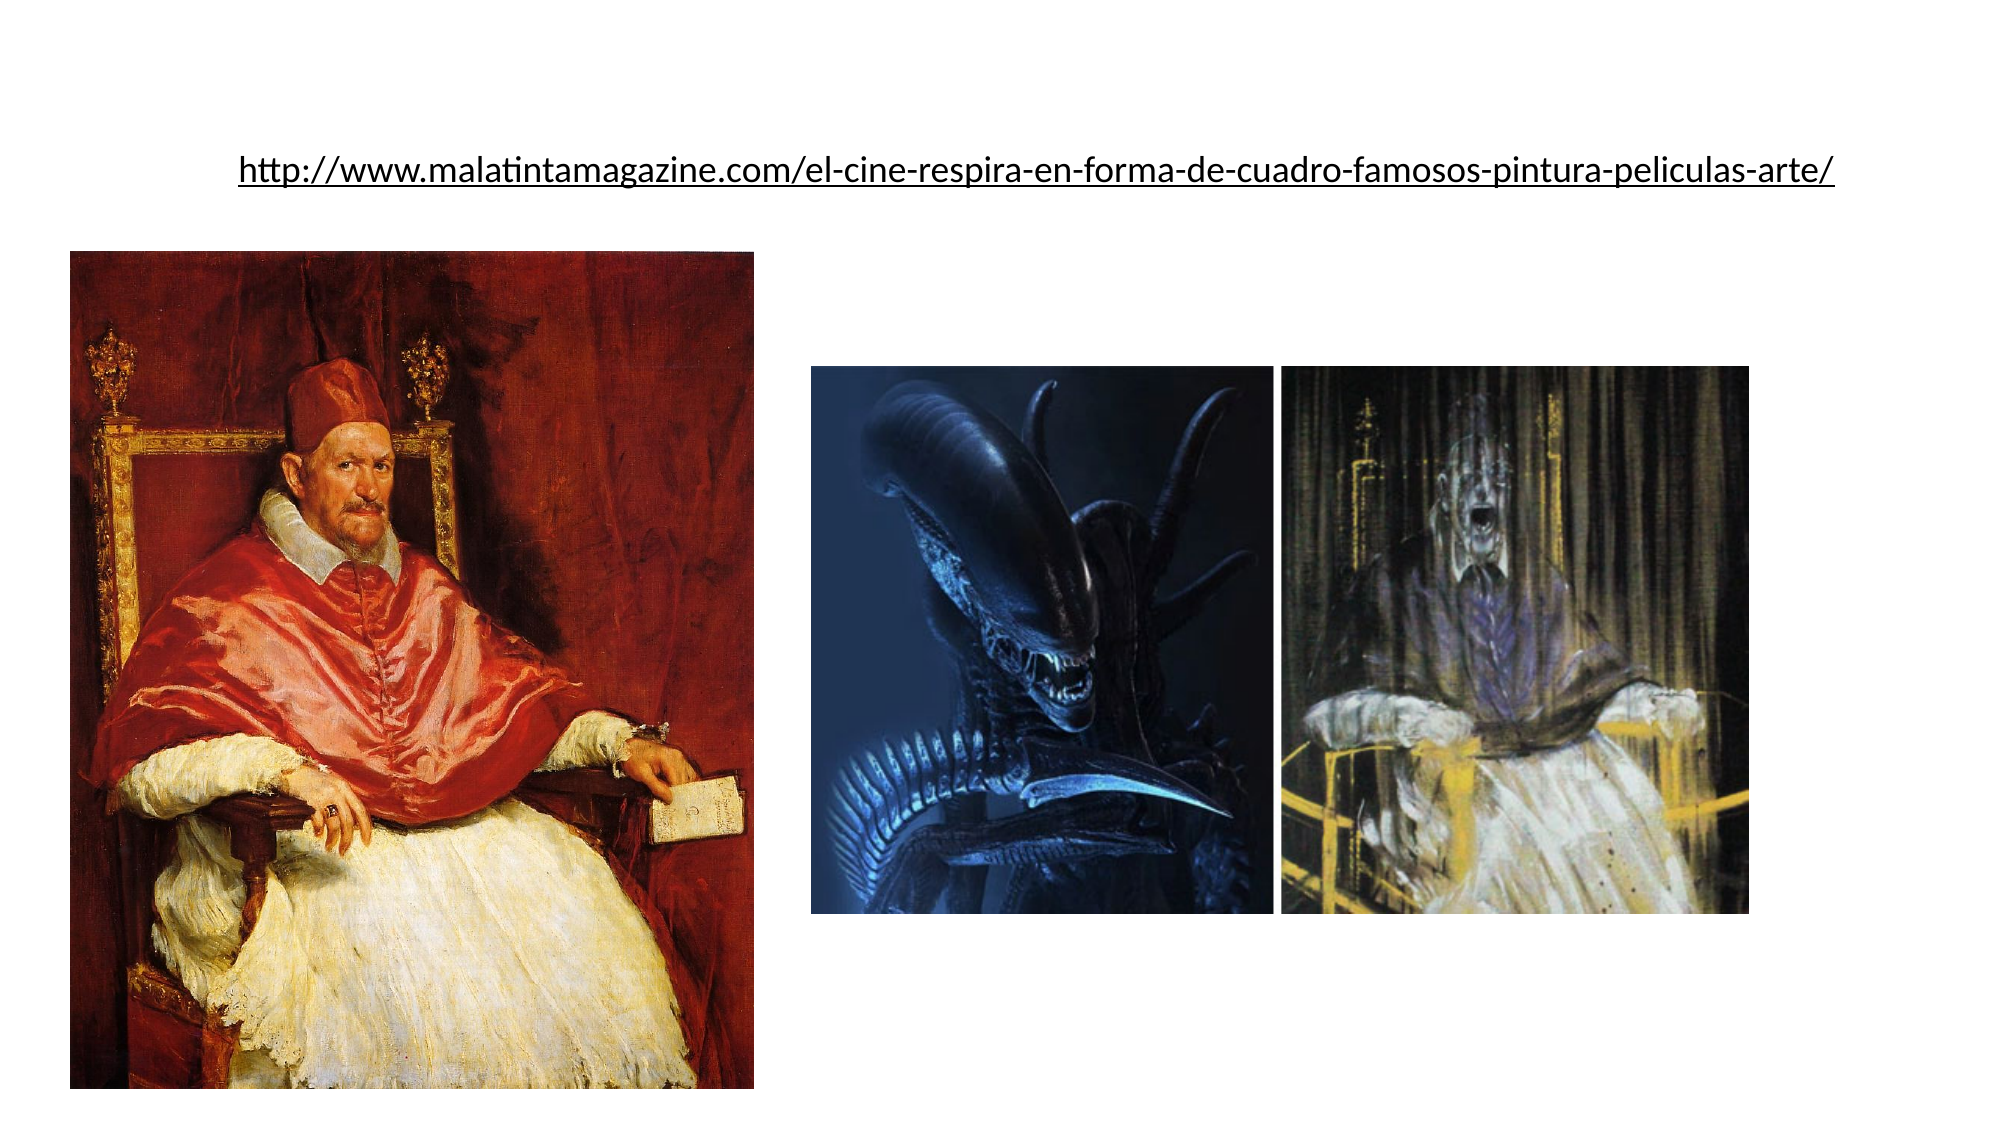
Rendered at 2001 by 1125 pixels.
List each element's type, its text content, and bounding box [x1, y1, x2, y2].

picture [811, 366, 1749, 914]
picture [70, 251, 754, 1089]
text_box http://www.malatintamagazine.com/el-cine-respira-en-forma-de-cuadro-famosos-pintura-peliculas-arte/ [223, 137, 1859, 198]
